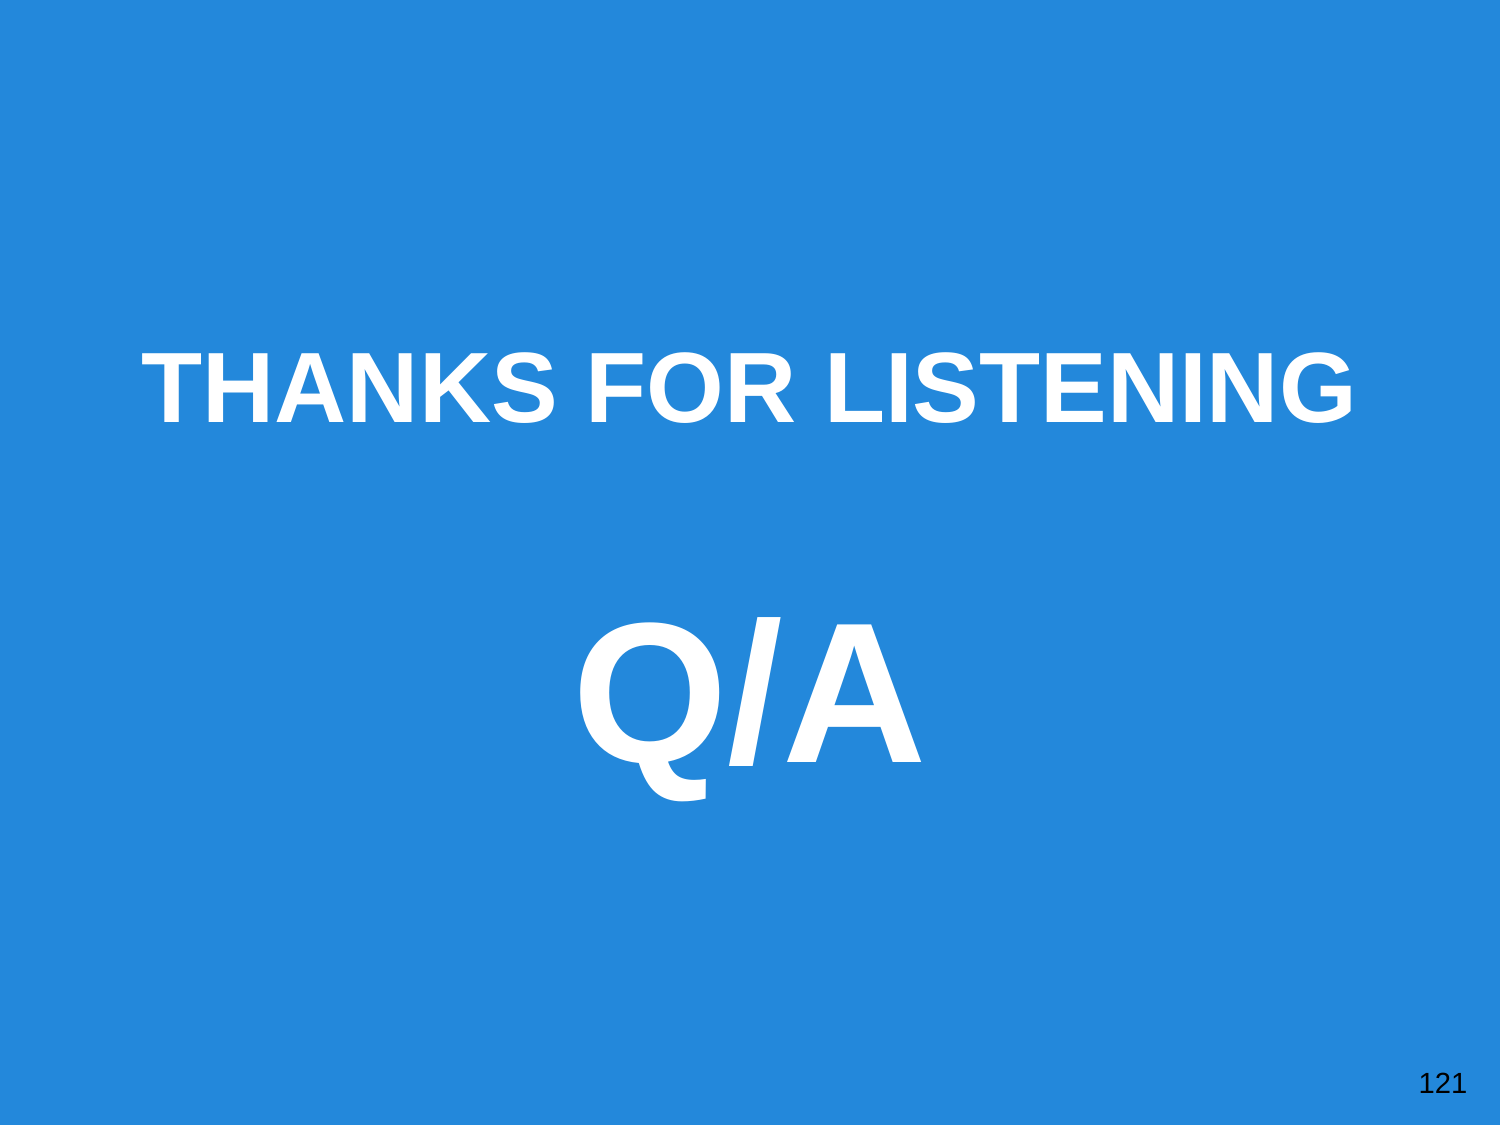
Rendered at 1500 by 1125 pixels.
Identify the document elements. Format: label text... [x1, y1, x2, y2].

slide_number ‹#› [1403, 1038, 1494, 1125]
text_box THANKS FOR LISTENING Q/A [117, 339, 1383, 786]
